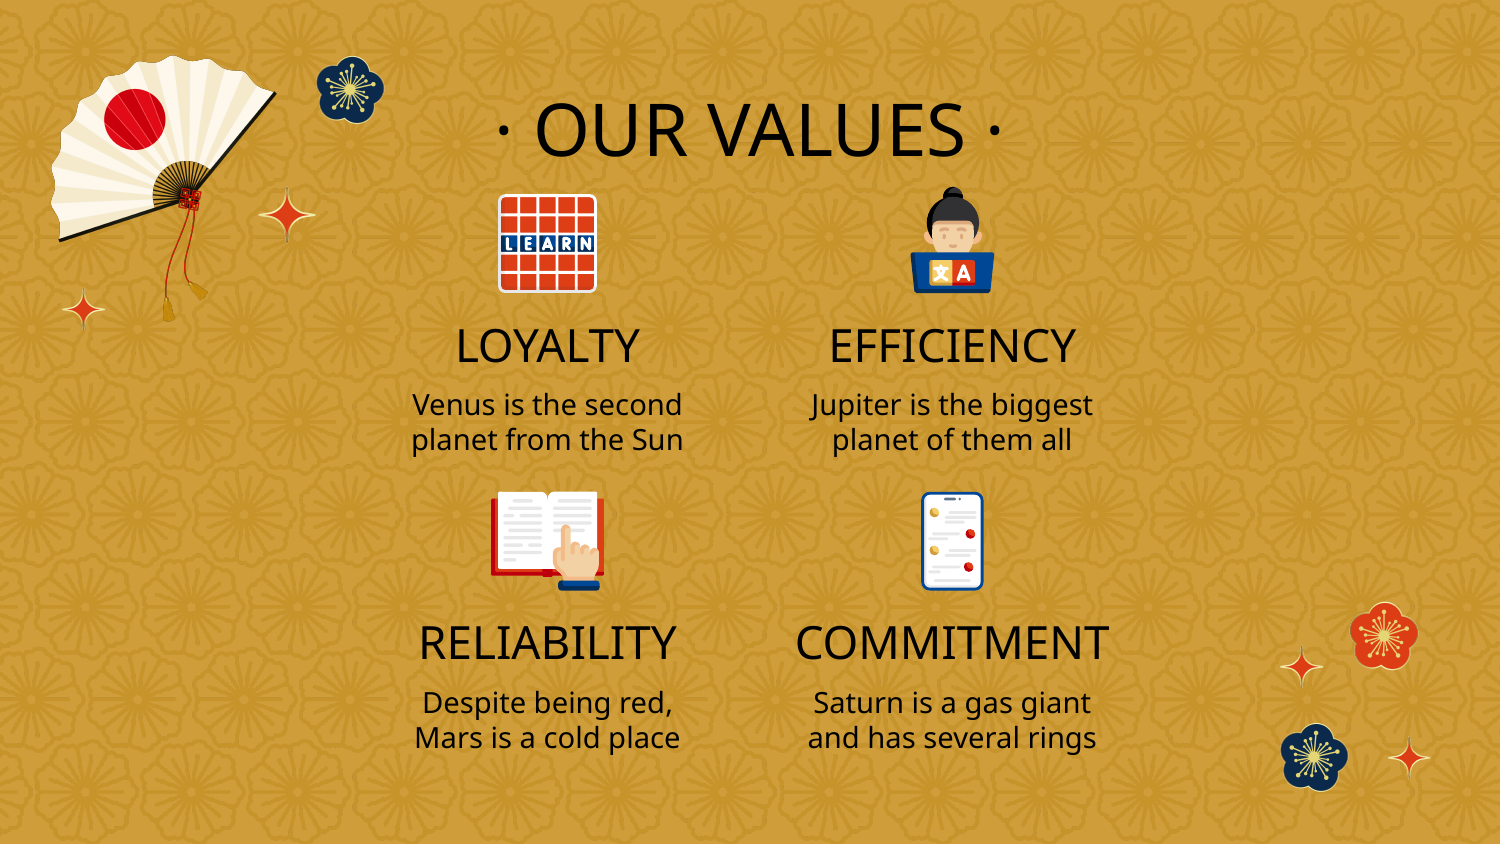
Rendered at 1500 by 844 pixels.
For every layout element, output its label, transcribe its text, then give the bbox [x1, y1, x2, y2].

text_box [497, 193, 598, 294]
title EFFICIENCY [779, 300, 1126, 371]
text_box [910, 186, 995, 294]
subtitle Despite being red, Mars is a cold place [374, 669, 721, 756]
picture [1343, 594, 1423, 678]
subtitle Saturn is a gas giant and has several rings [779, 669, 1126, 756]
subtitle Jupiter is the biggest planet of them all [779, 371, 1126, 459]
picture [1275, 638, 1328, 692]
subtitle Venus is the second planet from the Sun [374, 371, 721, 459]
picture [1382, 729, 1435, 783]
title · OUR VALUES · [293, 88, 1383, 167]
title LOYALTY [374, 300, 721, 371]
picture [310, 46, 390, 130]
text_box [920, 491, 984, 591]
picture [1275, 714, 1354, 798]
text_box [490, 491, 605, 591]
title RELIABILITY [374, 598, 721, 669]
picture [30, 26, 323, 351]
title COMMITMENT [779, 598, 1126, 669]
